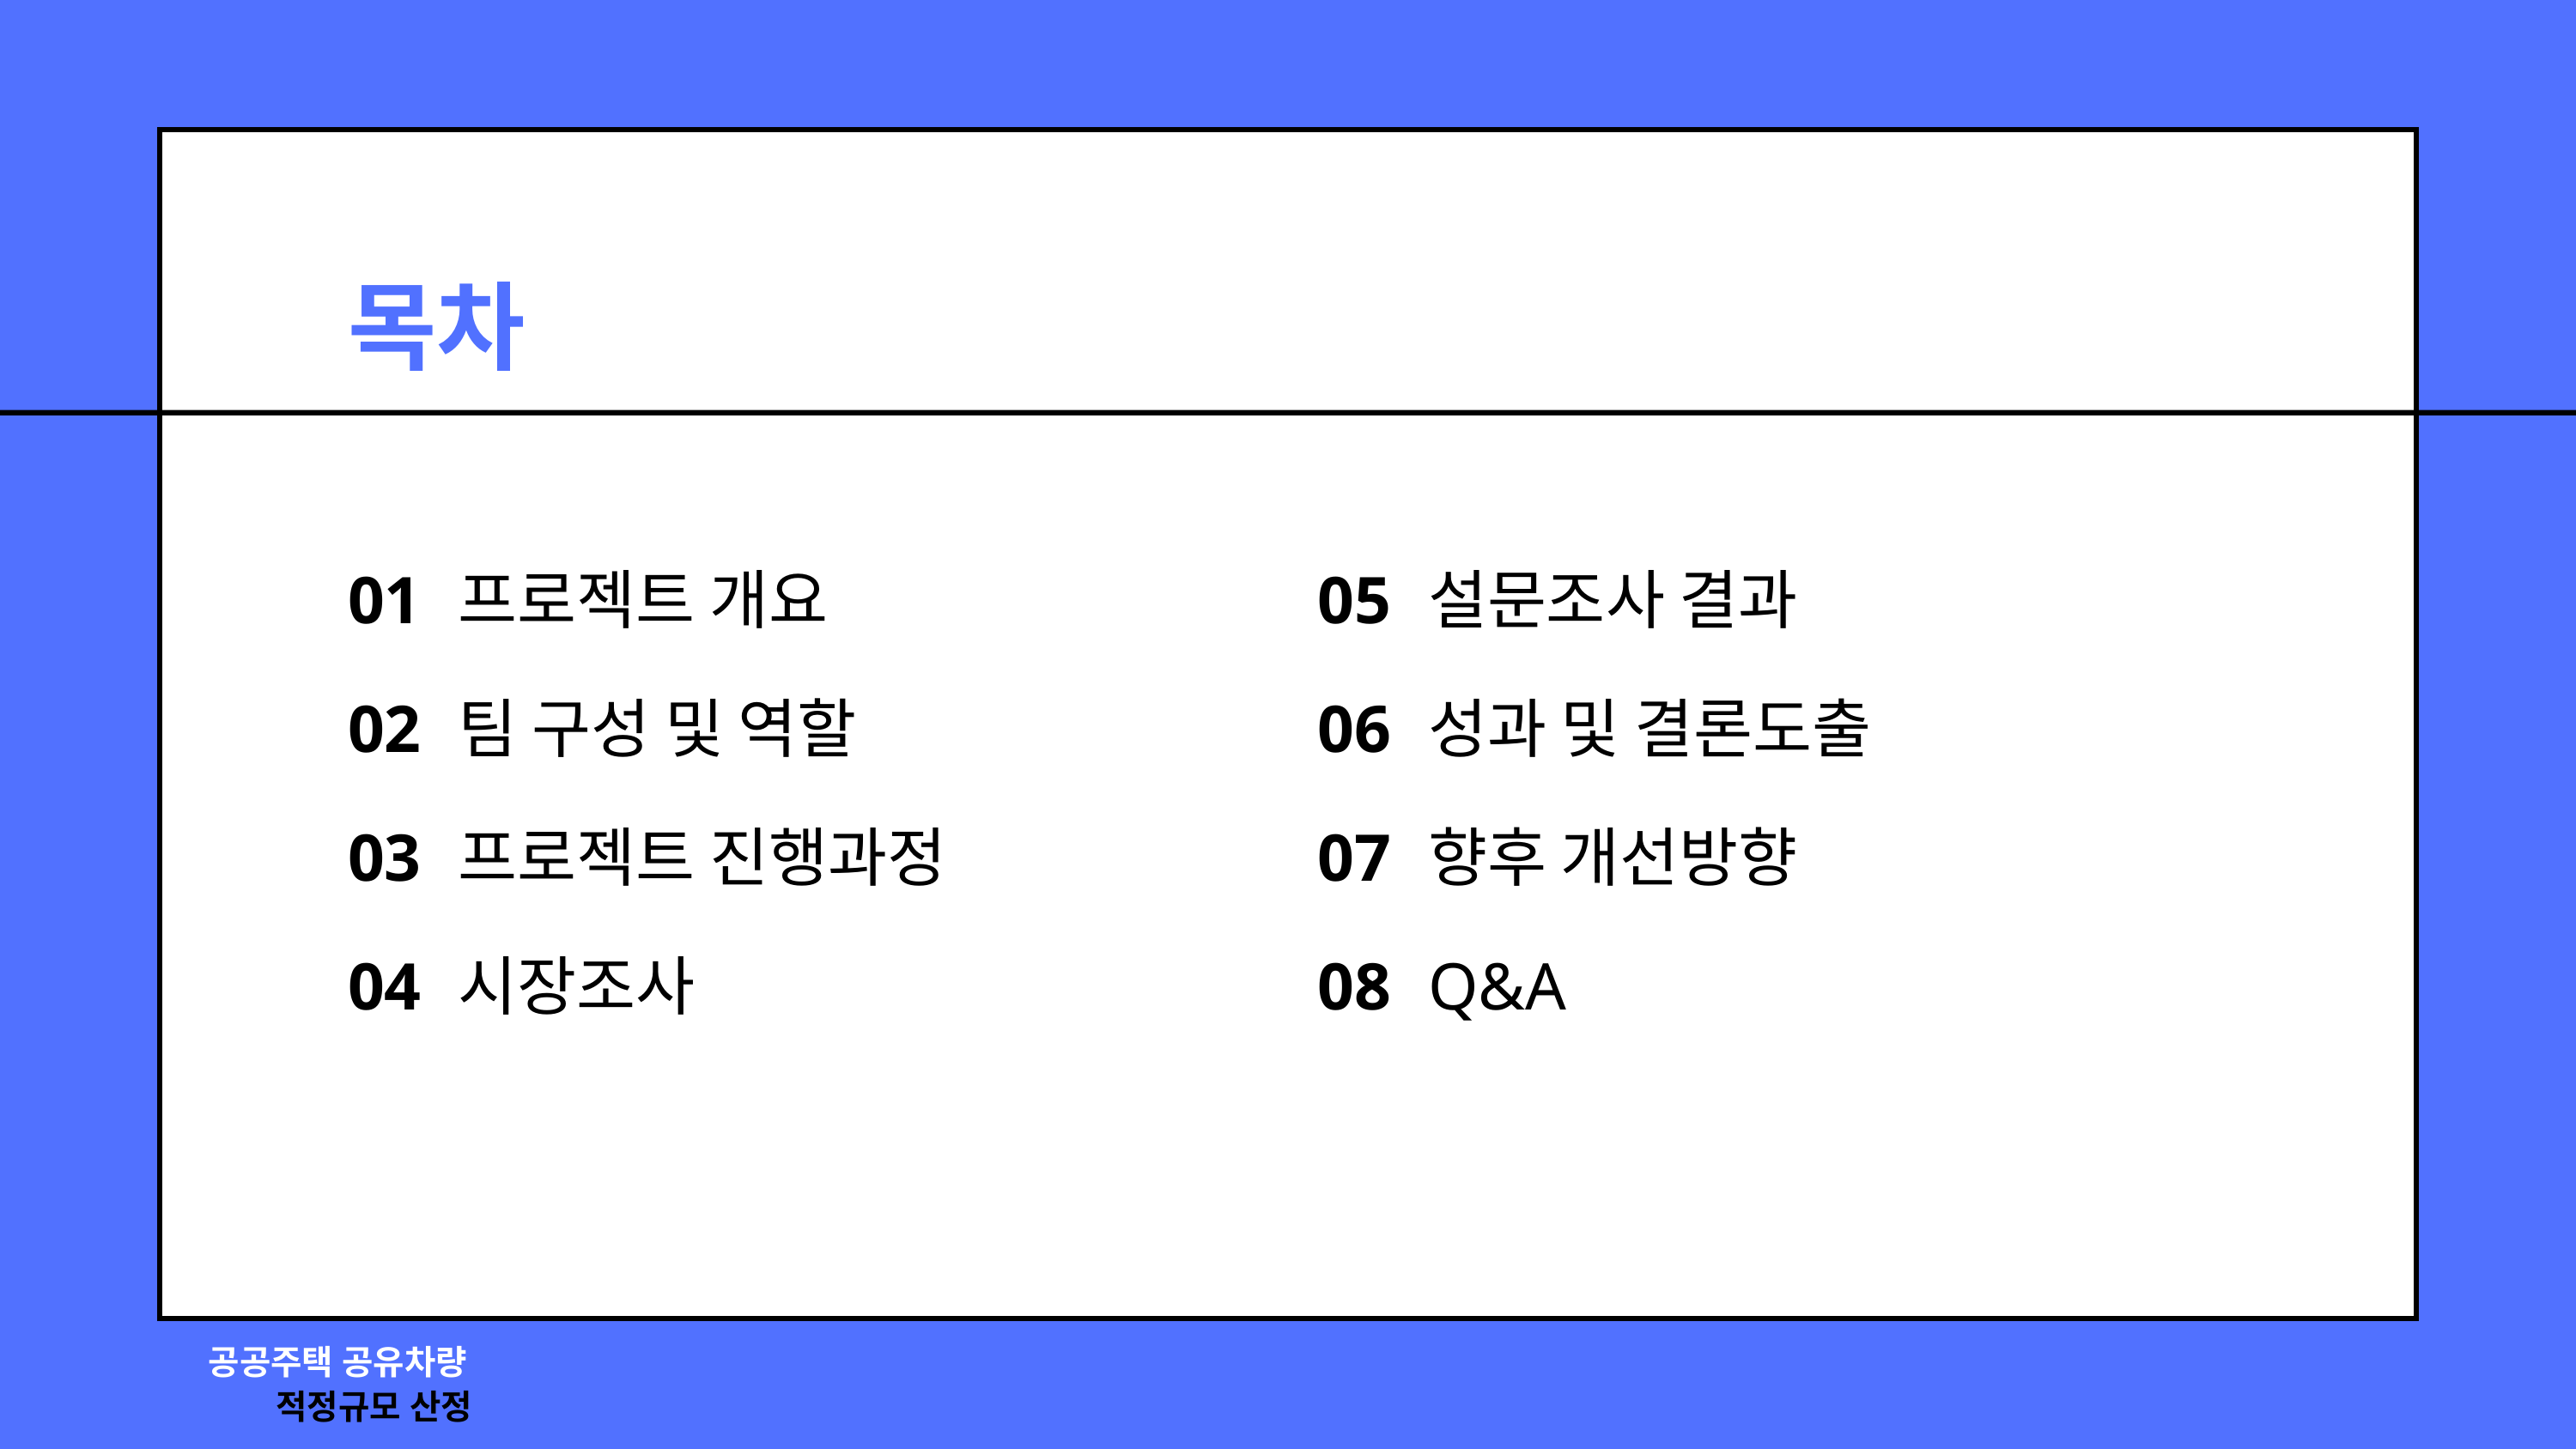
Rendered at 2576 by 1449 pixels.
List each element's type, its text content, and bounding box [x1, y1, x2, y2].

text_box 공공주택 공유차량 [208, 1333, 508, 1381]
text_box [159, 130, 2417, 1319]
text_box 적정규모 산정 [276, 1379, 508, 1427]
